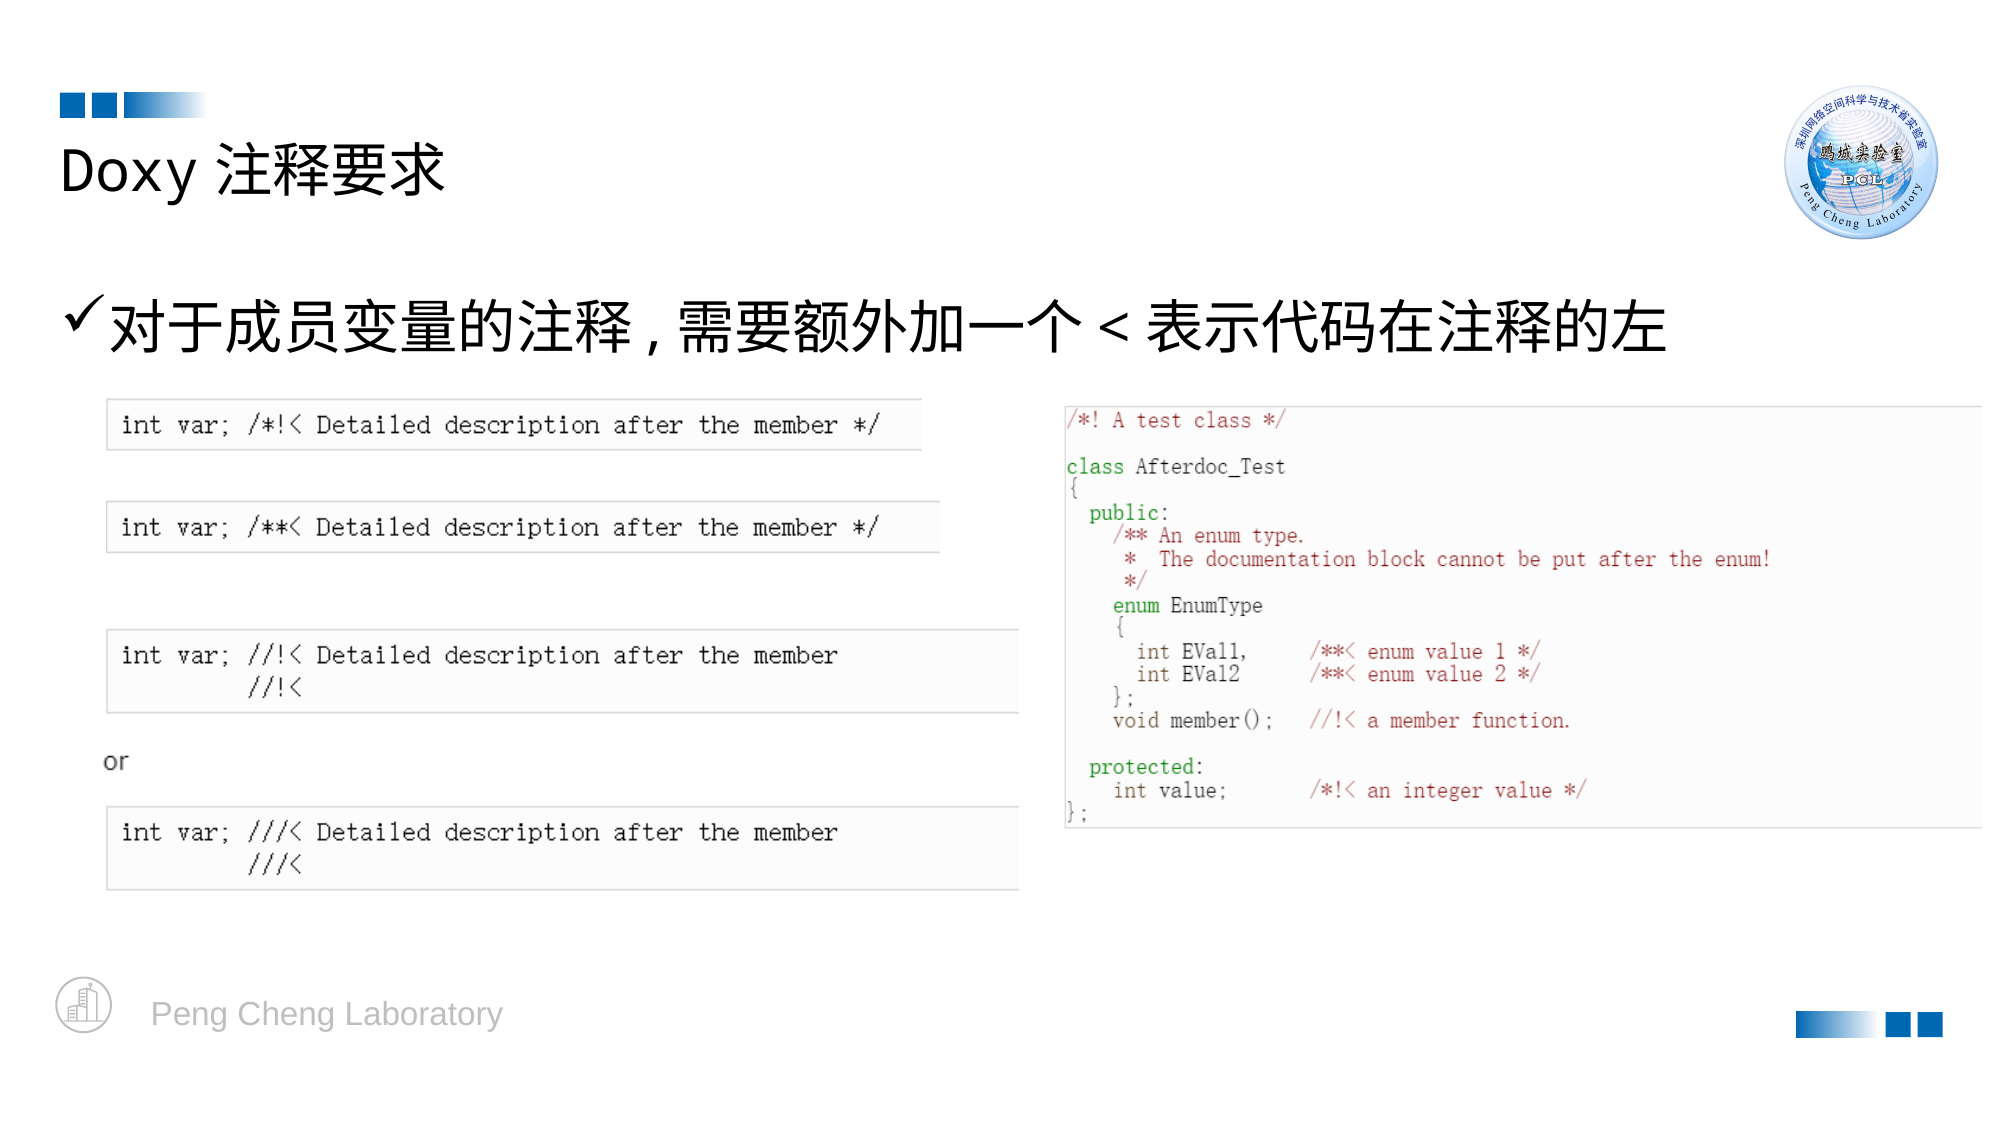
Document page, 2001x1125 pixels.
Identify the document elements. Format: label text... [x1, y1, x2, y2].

picture [94, 612, 1019, 894]
picture [106, 493, 940, 563]
text_box Doxy注释要求 [45, 125, 1373, 210]
text_box 对于成员变量的注释,需要额外加一个<表示代码在注释的左边。 [45, 248, 1692, 473]
picture [94, 375, 922, 462]
picture [1784, 85, 1939, 240]
picture [1060, 393, 1982, 832]
